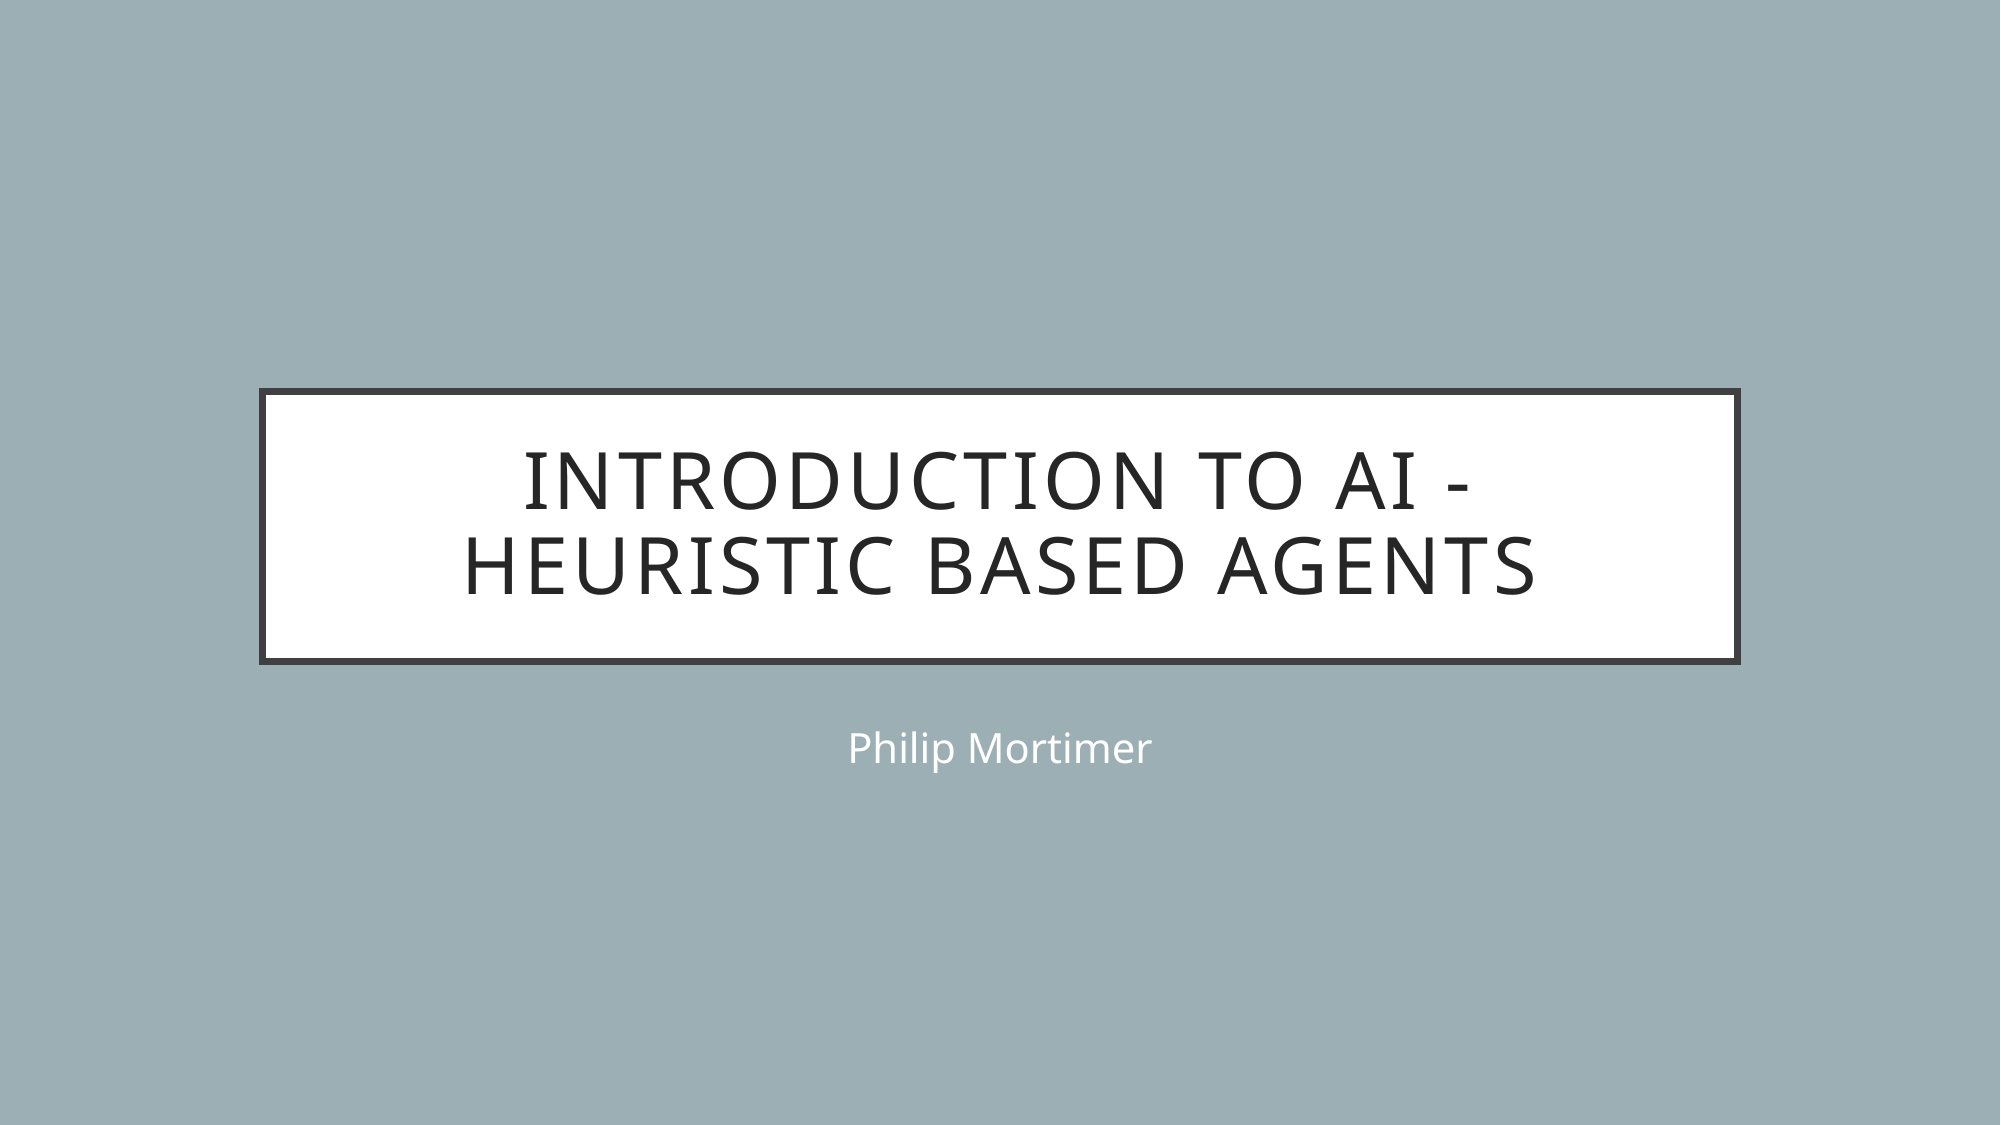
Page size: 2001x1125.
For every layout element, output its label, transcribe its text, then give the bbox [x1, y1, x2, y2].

subtitle Philip Mortimer [442, 713, 1558, 918]
title Introduction to AI - Heuristic Based Agents [259, 388, 1741, 665]
